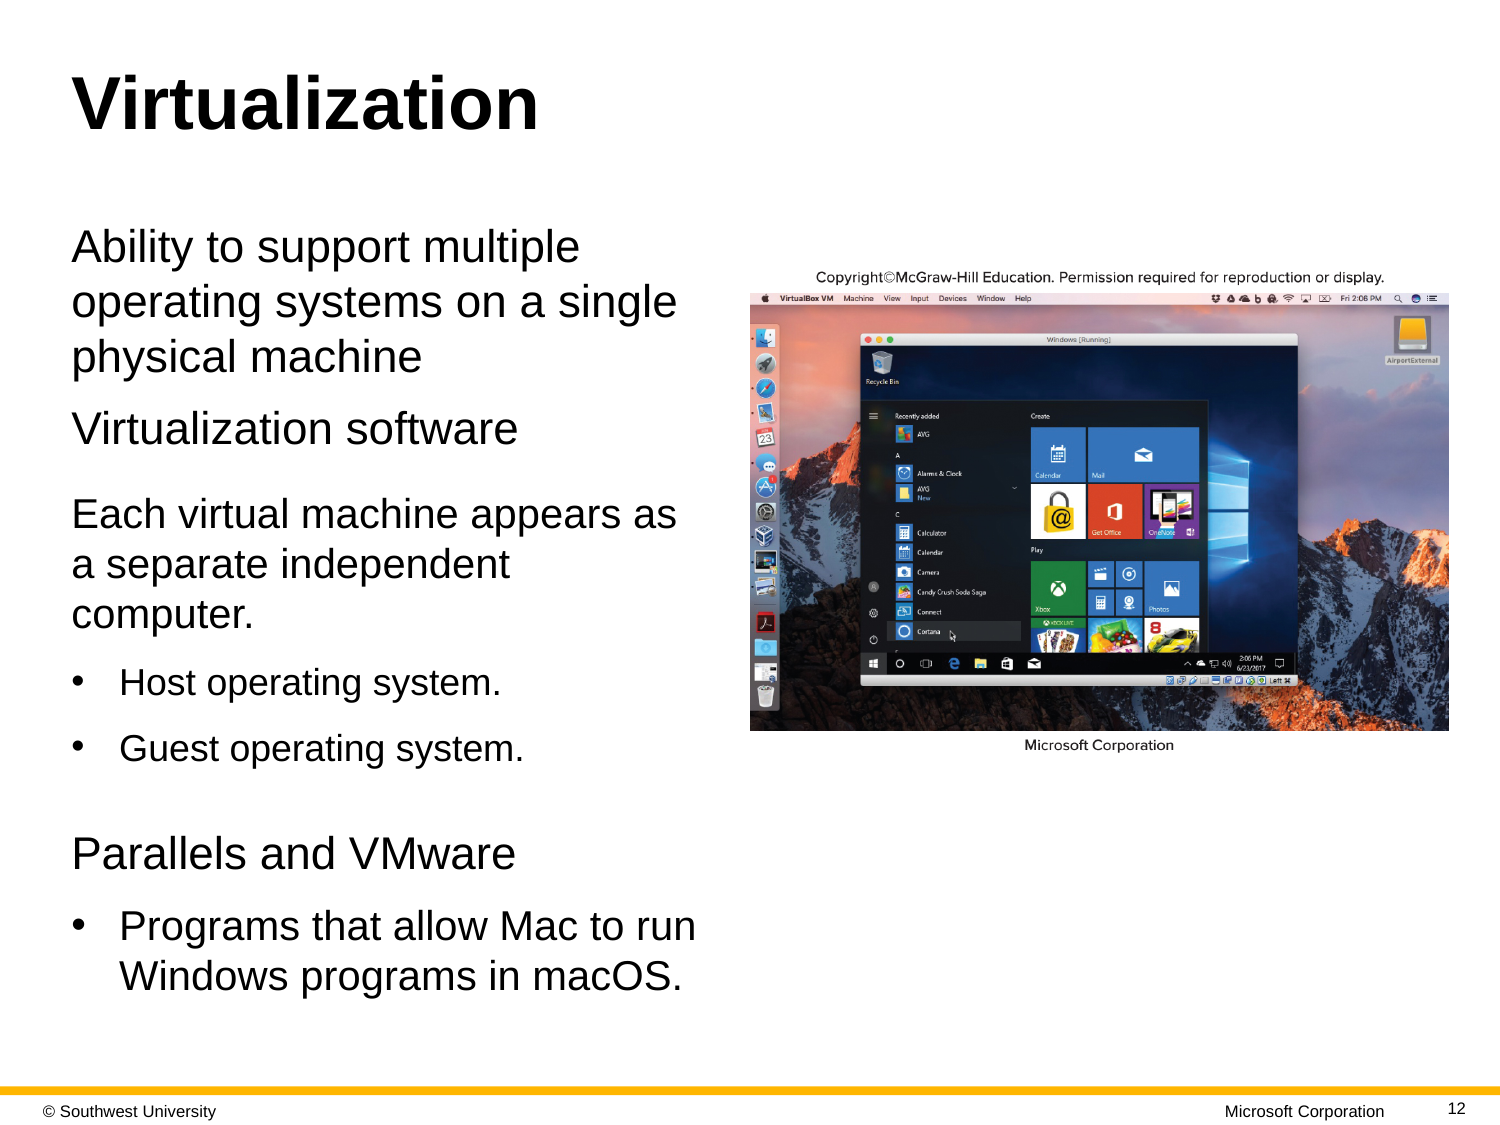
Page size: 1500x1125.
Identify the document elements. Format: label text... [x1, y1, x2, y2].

list Parallels and VMware Programs that allow Mac to run Windows programs in macOS. [56, 815, 716, 1018]
slide_number 12 [1415, 1094, 1474, 1122]
picture [749, 271, 1449, 753]
list Microsoft Corporation [256, 1096, 1400, 1125]
list Ability to support multiple operating systems on a single physical machine Virtualization software Each virtual machine appears as a separate independent computer. Host operating system. Guest operating system. [56, 209, 716, 796]
title Virtualization [56, 38, 1444, 173]
